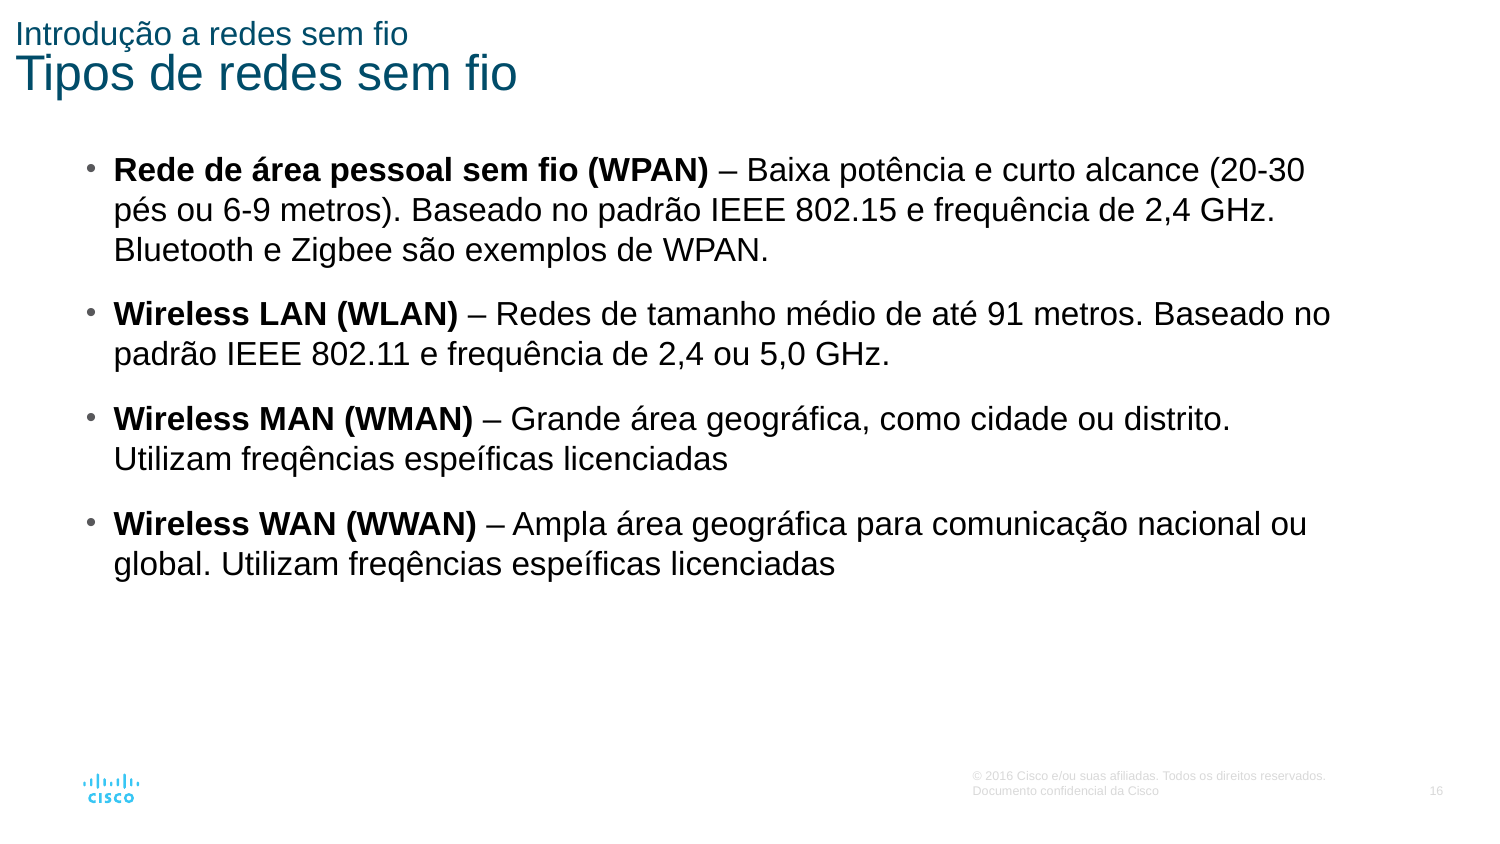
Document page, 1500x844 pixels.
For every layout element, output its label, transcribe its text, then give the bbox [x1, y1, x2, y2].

list Rede de área pessoal sem fio (WPAN) – Baixa potência e curto alcance (20-30 pés ou 6-9 metros). Baseado no padrão IEEE 802.15 e frequência de 2,4 GHz. Bluetooth e Zigbee são exemplos de WPAN. Wireless LAN (WLAN) – Redes de tamanho médio de até 91 metros. Baseado no padrão IEEE 802.11 e frequência de 2,4 ou 5,0 GHz. Wireless MAN (WMAN) – Grande área geográfica, como cidade ou distrito. Utilizam freqências espeíficas licenciadas Wireless WAN (WWAN) – Ampla área geográfica para comunicação nacional ou global. Utilizam freqências espeíficas licenciadas [70, 140, 1369, 645]
title Introdução a redes sem fio Tipos de redes sem fio [0, 0, 1369, 121]
